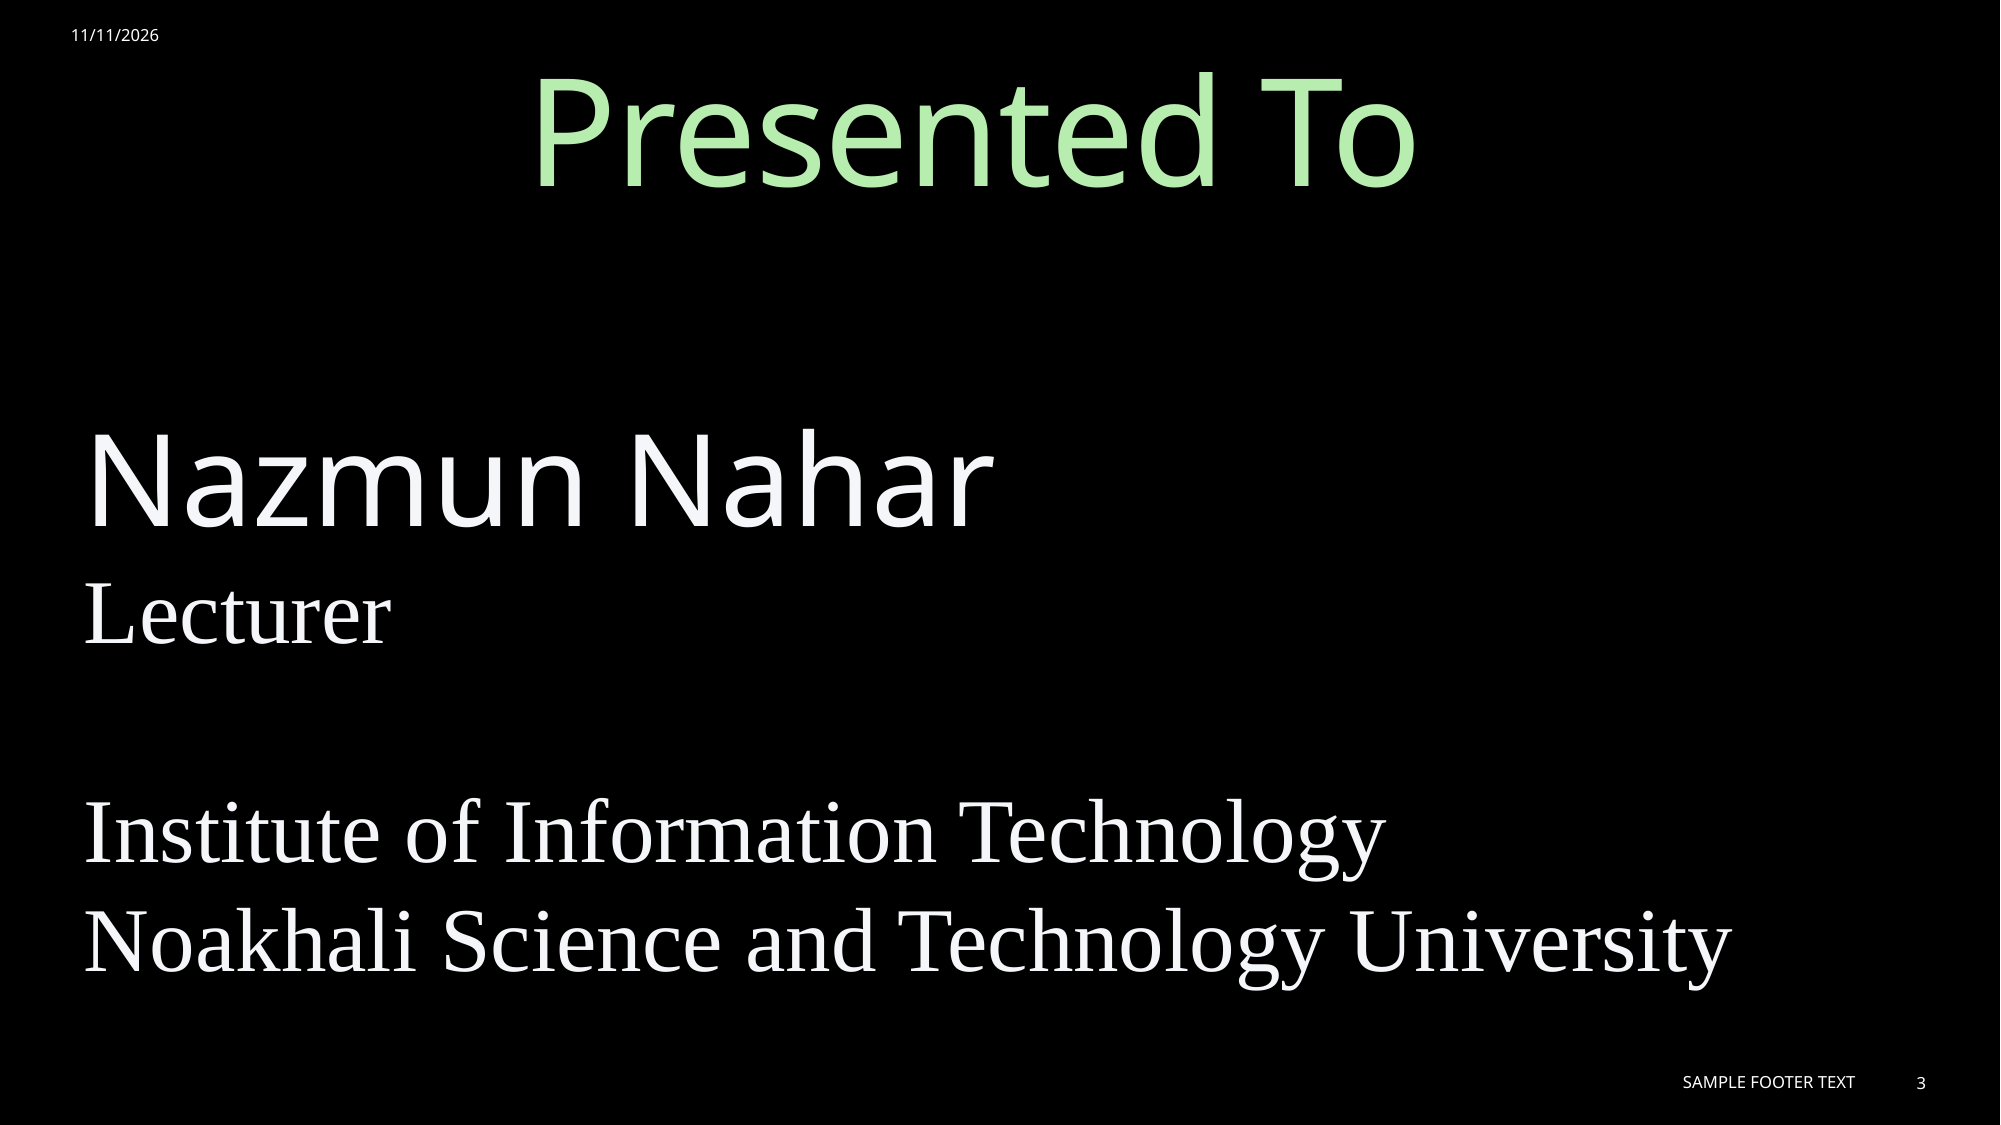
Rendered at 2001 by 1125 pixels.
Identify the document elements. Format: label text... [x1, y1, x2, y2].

slide_number 3 [1870, 1054, 1942, 1114]
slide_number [55, 10, 506, 63]
text_box Presented To [505, 36, 1444, 217]
footer Sample Footer Text [1204, 1053, 1871, 1114]
text_box Nazmun Nahar Lecturer Institute of Information Technology Noakhali Science and Technology University [83, 398, 1808, 990]
